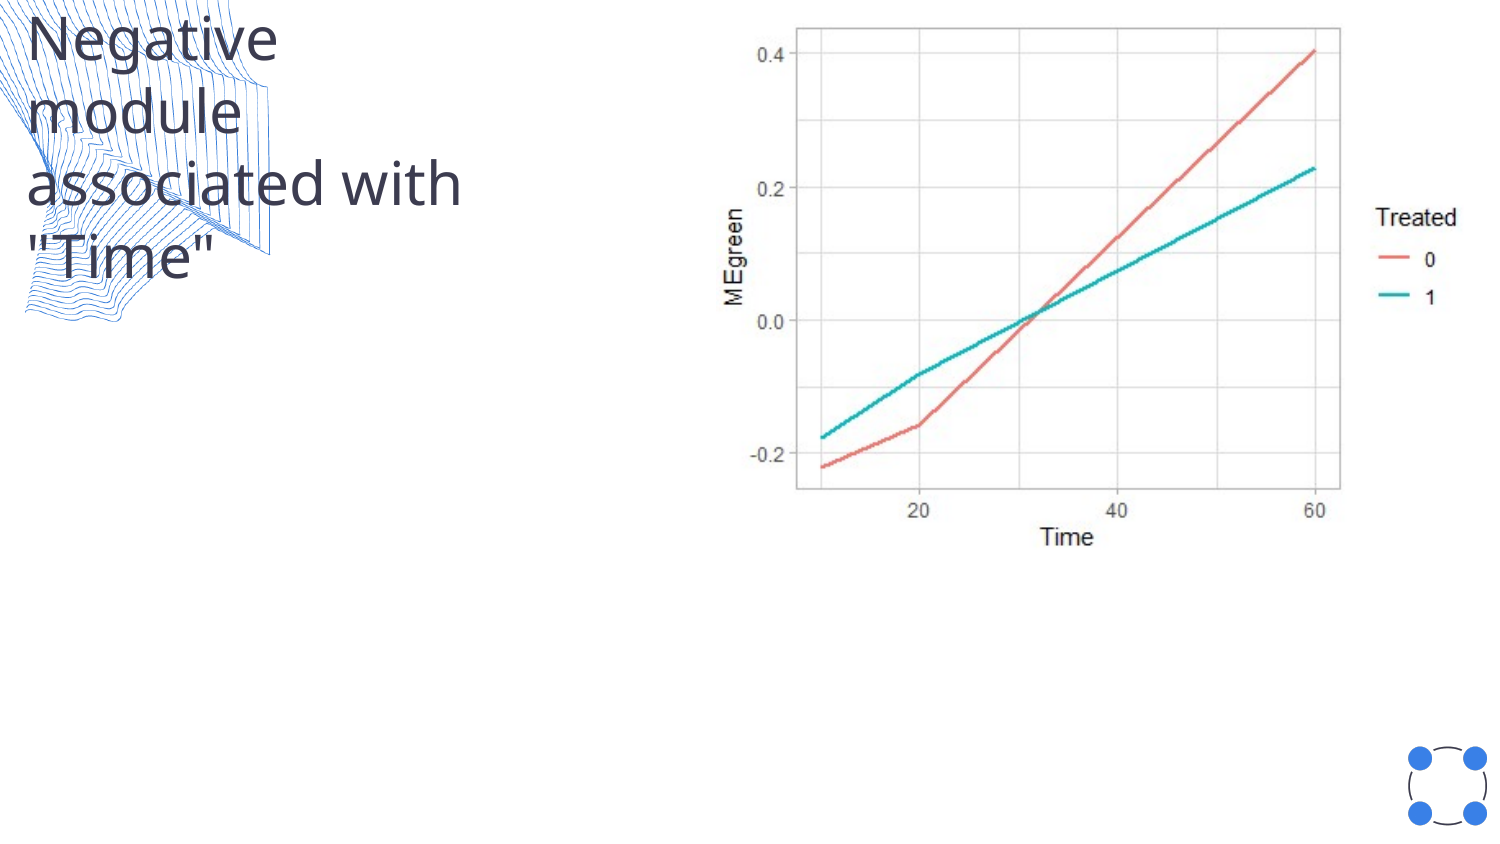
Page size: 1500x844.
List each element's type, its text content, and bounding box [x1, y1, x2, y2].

picture [715, 22, 1465, 554]
text_box Negative module associated with "Time" [369, 0, 514, 291]
picture [1395, 733, 1500, 839]
picture [0, 0, 367, 336]
